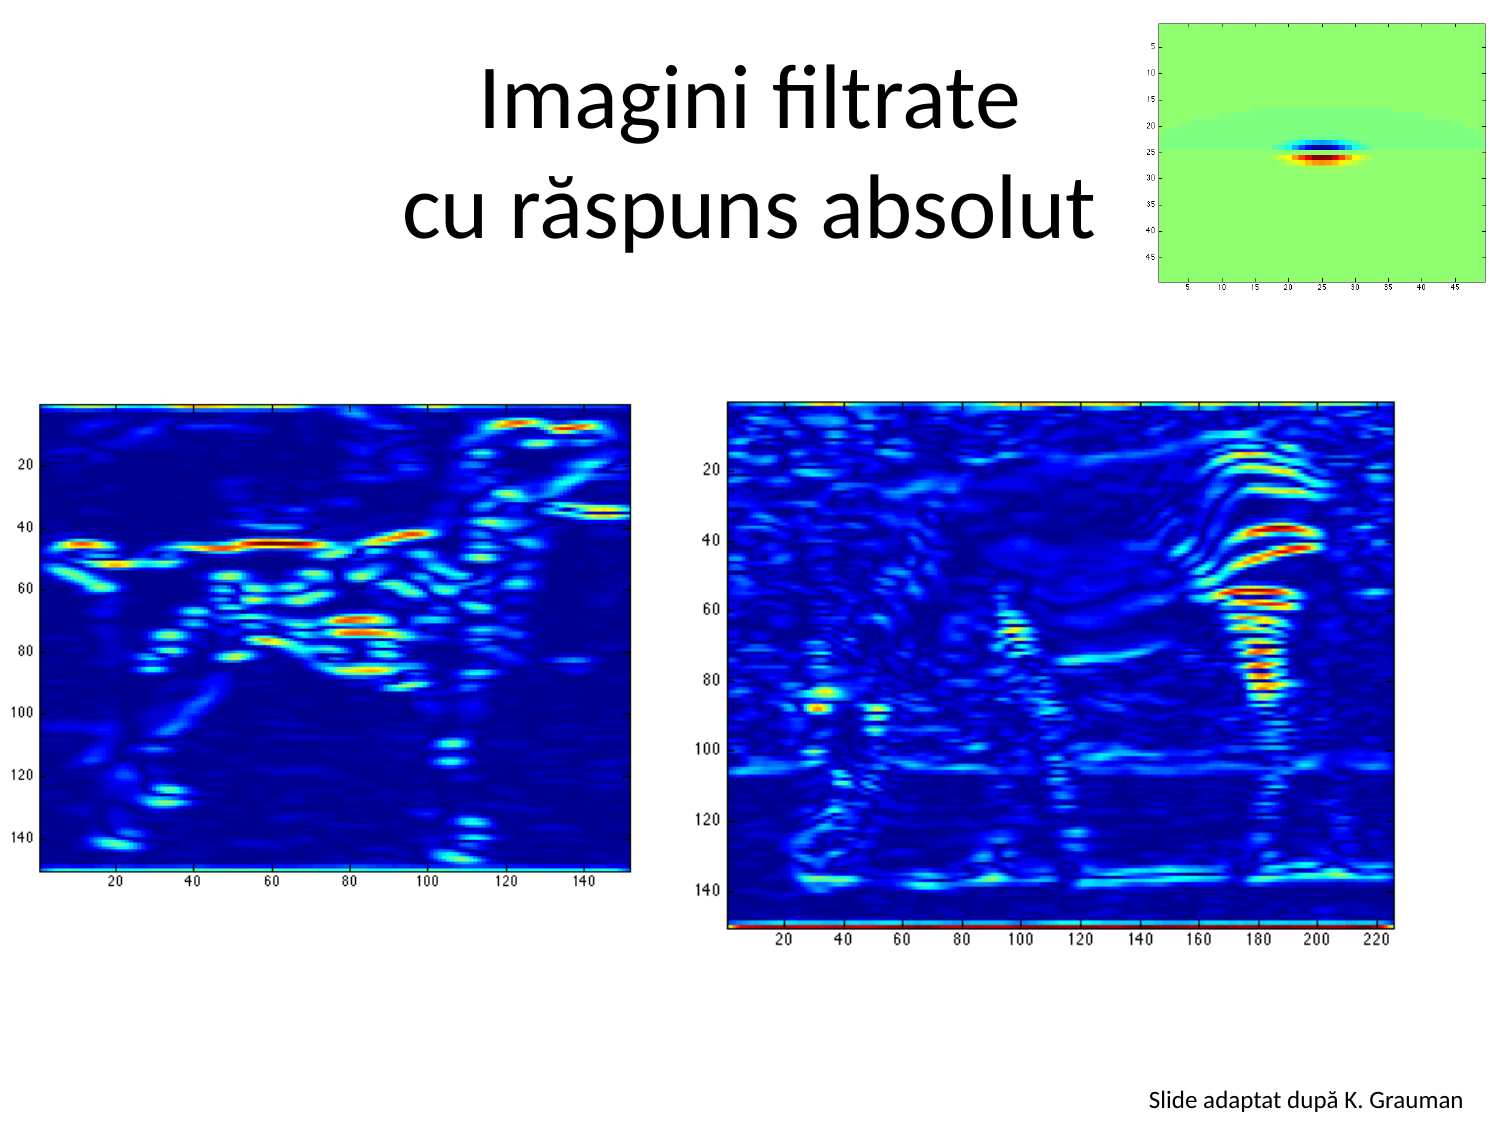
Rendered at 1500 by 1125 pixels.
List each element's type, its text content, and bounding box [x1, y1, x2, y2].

picture [0, 362, 672, 916]
picture [1102, 0, 1500, 317]
title Imagini filtrate cu răspuns absolut [75, 0, 1425, 353]
picture [682, 354, 1475, 999]
text_box Slide adaptat după K. Grauman [1134, 1075, 1500, 1121]
